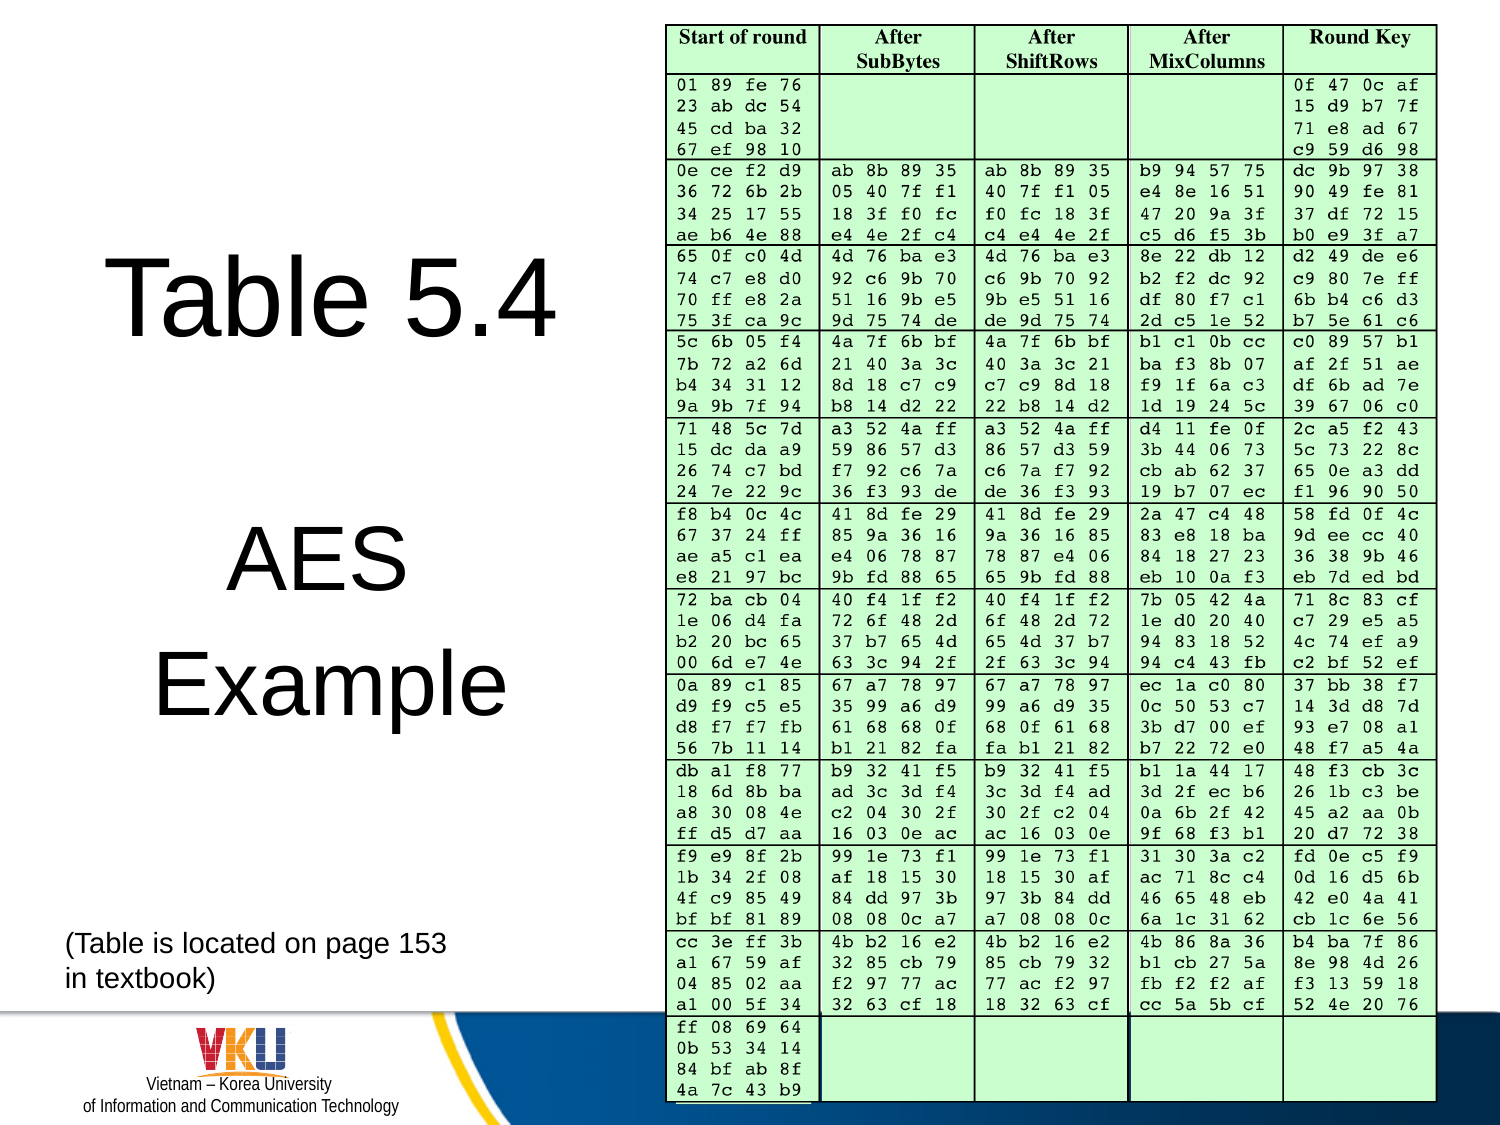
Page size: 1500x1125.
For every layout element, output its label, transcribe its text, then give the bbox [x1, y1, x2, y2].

picture [0, 24, 1500, 1125]
text_box (Table is located on page 153 in textbook) [50, 916, 538, 1002]
text_box Table 5.4 AES Example [50, 24, 613, 942]
